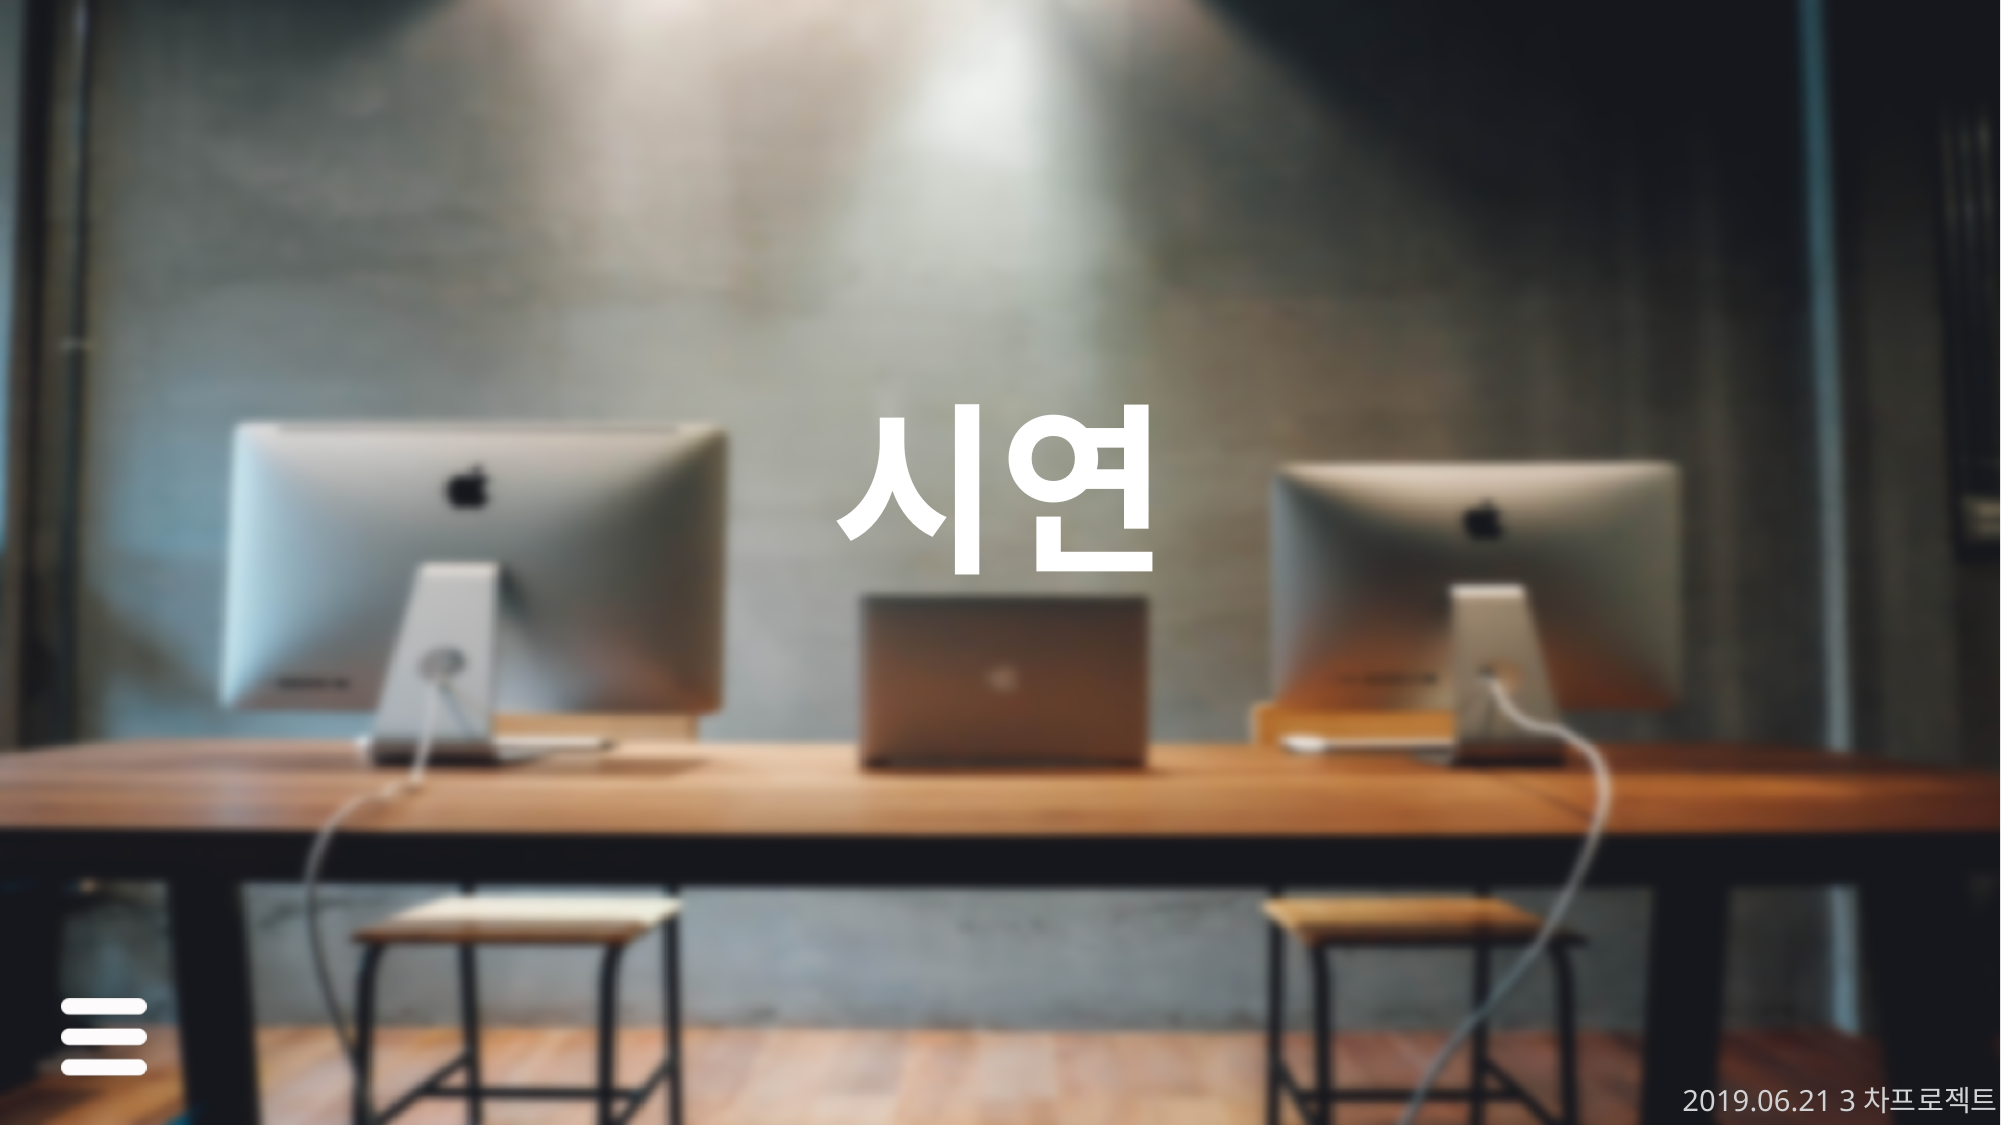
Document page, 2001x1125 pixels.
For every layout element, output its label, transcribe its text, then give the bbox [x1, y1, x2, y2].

text_box 2019.06.21 3차프로젝트 [1667, 1074, 2000, 1125]
text_box 시연 [384, 368, 1616, 603]
picture [0, 0, 2001, 1125]
